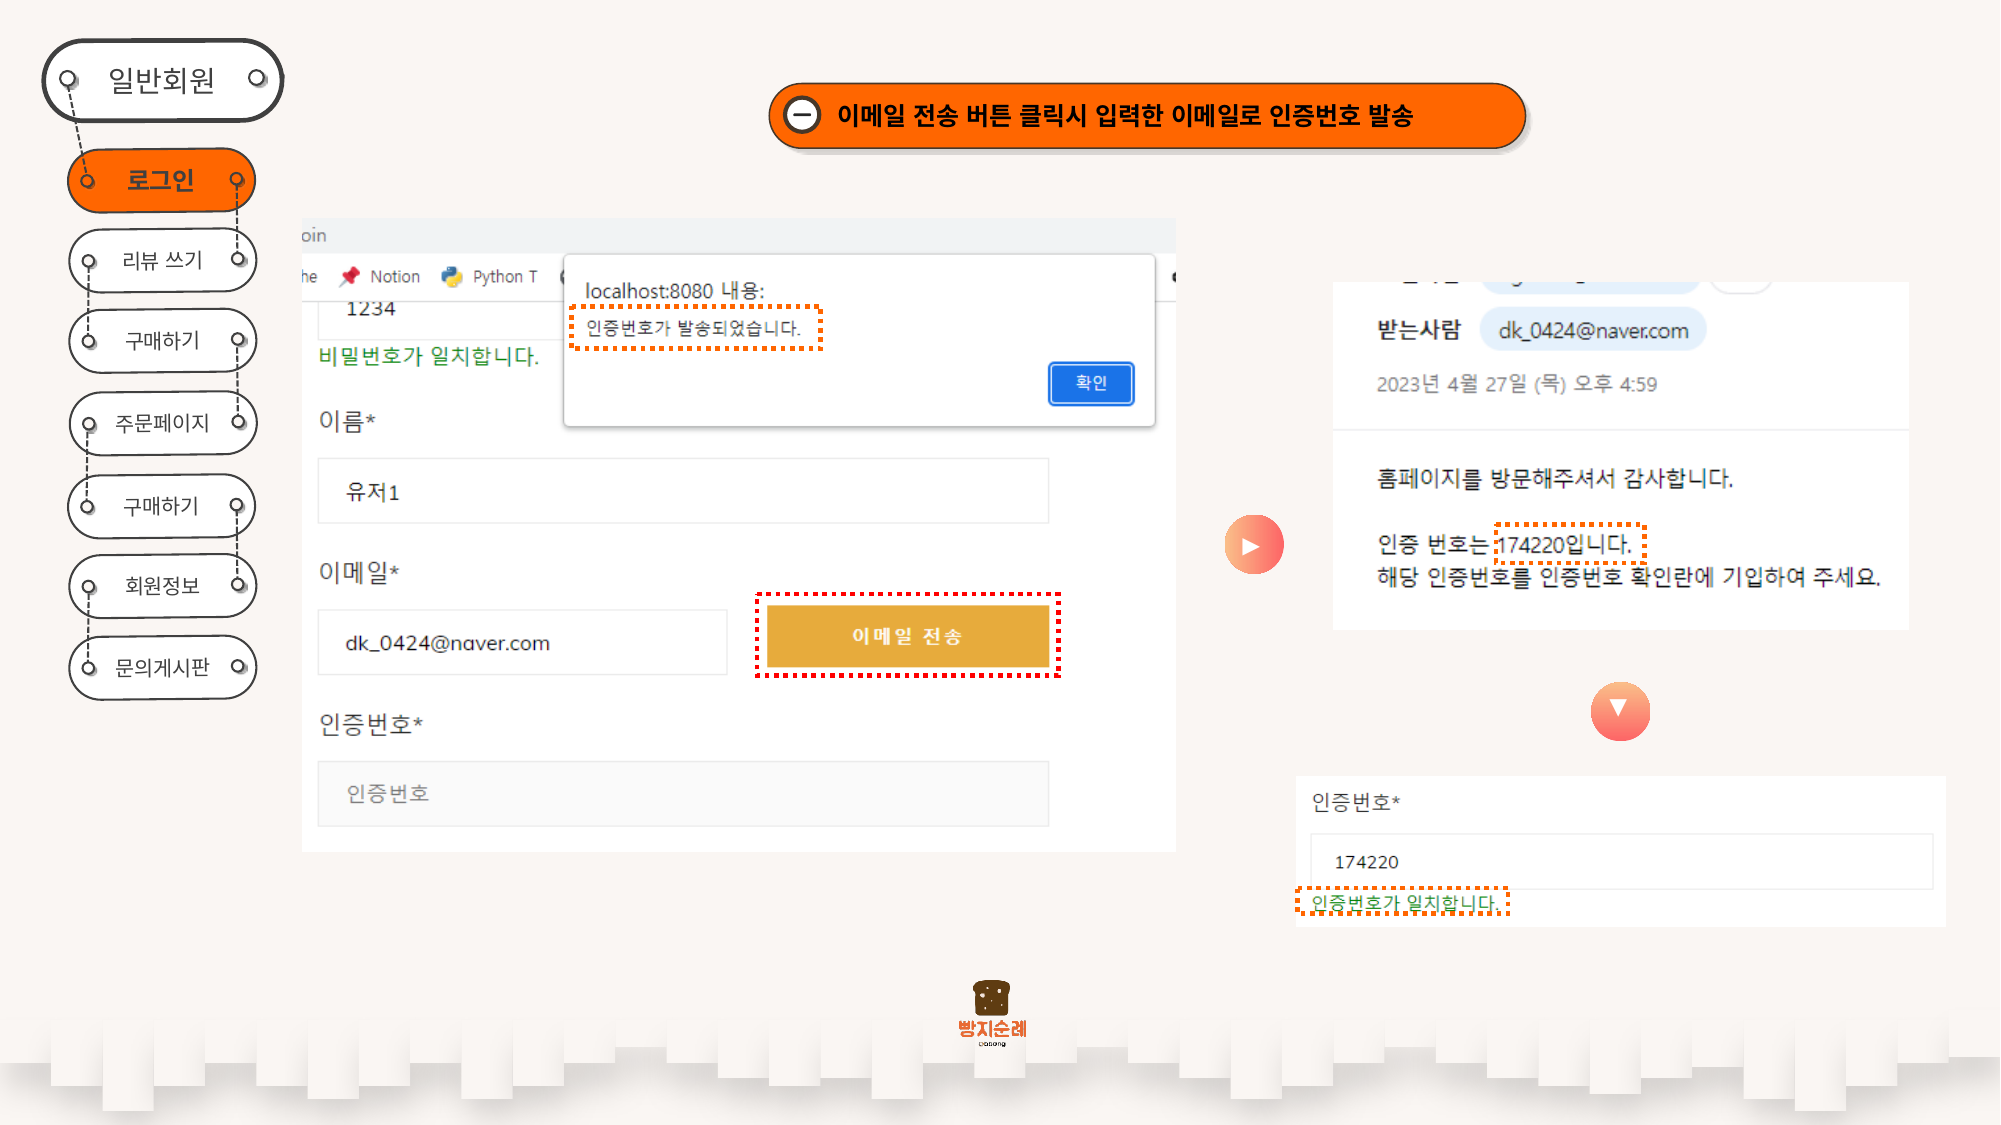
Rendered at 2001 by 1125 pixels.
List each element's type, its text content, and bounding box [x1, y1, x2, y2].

text_box [792, 112, 813, 118]
text_box ▲ [1223, 513, 1286, 575]
picture [959, 979, 1026, 1047]
text_box [783, 96, 821, 133]
picture [1296, 776, 1946, 927]
picture [1333, 282, 1909, 630]
text_box 이메일 전송 버튼 클릭시 입력한 이메일로 인증번호 발송 [768, 82, 1527, 150]
text_box ▲ [1590, 681, 1652, 743]
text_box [43, 40, 282, 700]
picture [302, 218, 1176, 852]
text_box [0, 1010, 2000, 1111]
